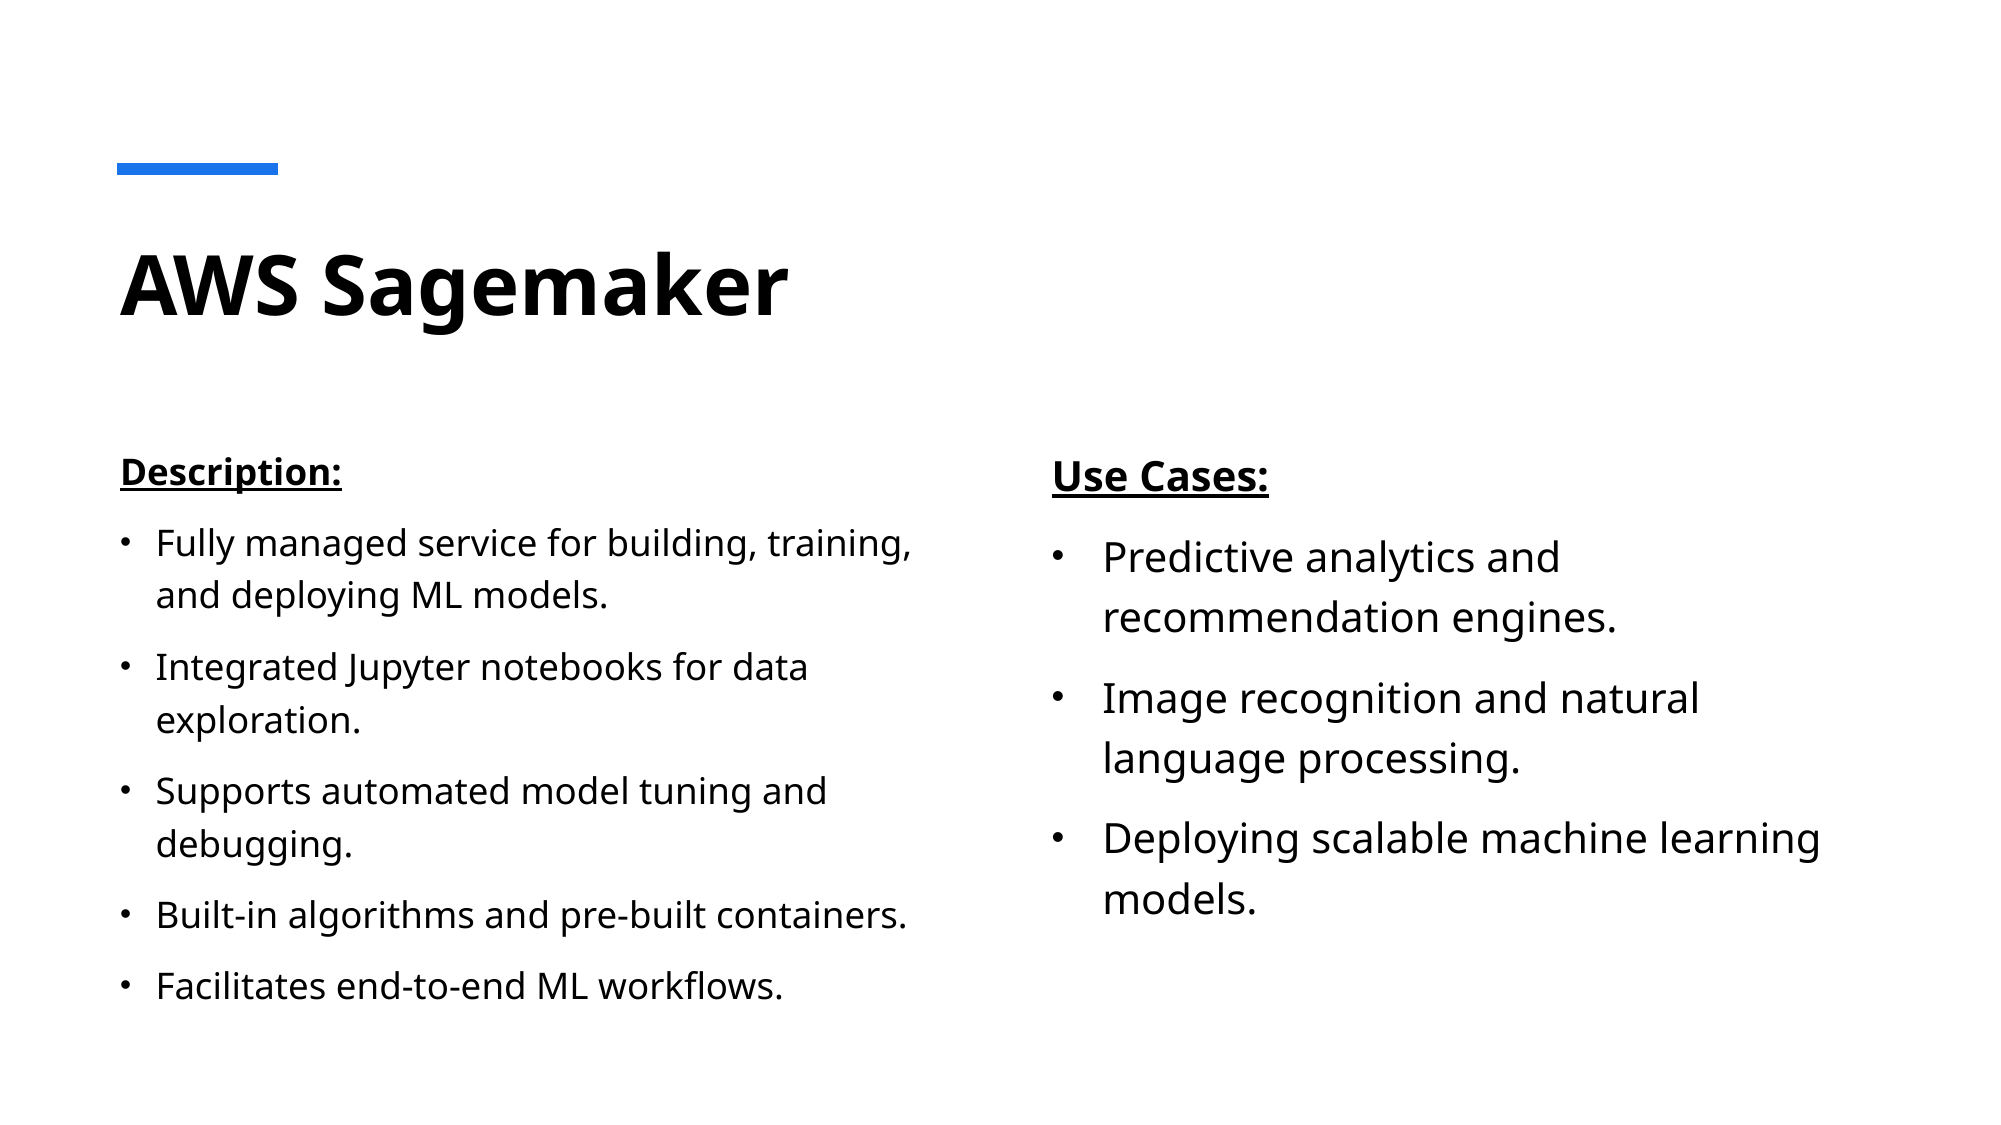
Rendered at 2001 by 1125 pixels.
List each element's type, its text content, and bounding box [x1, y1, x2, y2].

list Use Cases: Predictive analytics and recommendation engines. Image recognition and natural language processing. Deploying scalable machine learning models. [1036, 431, 1892, 1017]
title AWS Sagemaker [105, 224, 1892, 405]
list Description: Fully managed service for building, training, and deploying ML models. Integrated Jupyter notebooks for data exploration. Supports automated model tuning and debugging. Built-in algorithms and pre-built containers. Facilitates end-to-end ML workflows. [105, 431, 960, 1017]
